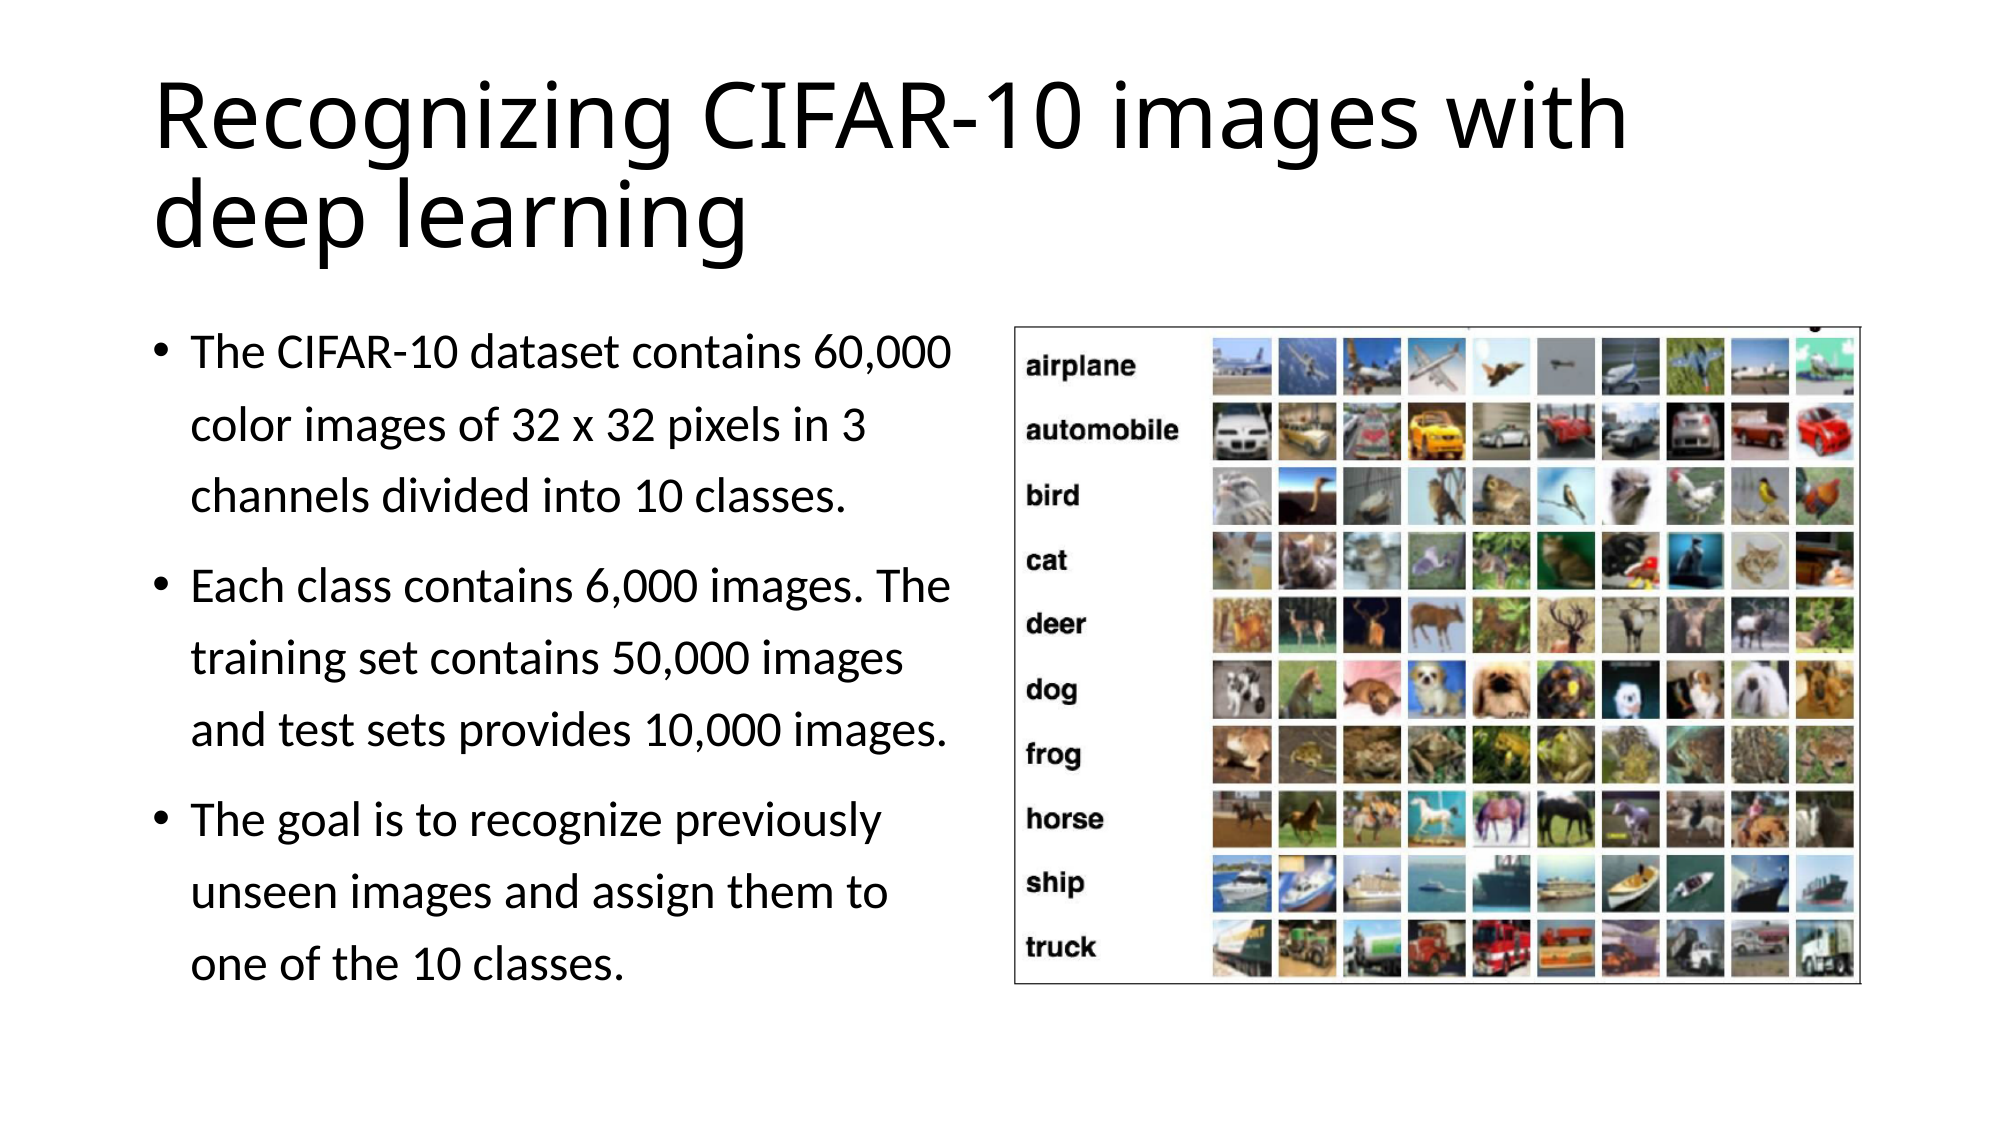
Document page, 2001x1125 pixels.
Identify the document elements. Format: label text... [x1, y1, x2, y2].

list The CIFAR-10 dataset contains 60,000 color images of 32 x 32 pixels in 3 channels divided into 10 classes. Each class contains 6,000 images. The training set contains 50,000 images and test sets provides 10,000 images. The goal is to recognize previously unseen images and assign them to one of the 10 classes. [137, 299, 988, 1014]
title Recognizing CIFAR-10 images with deep learning [137, 59, 1863, 278]
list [1012, 323, 1863, 990]
